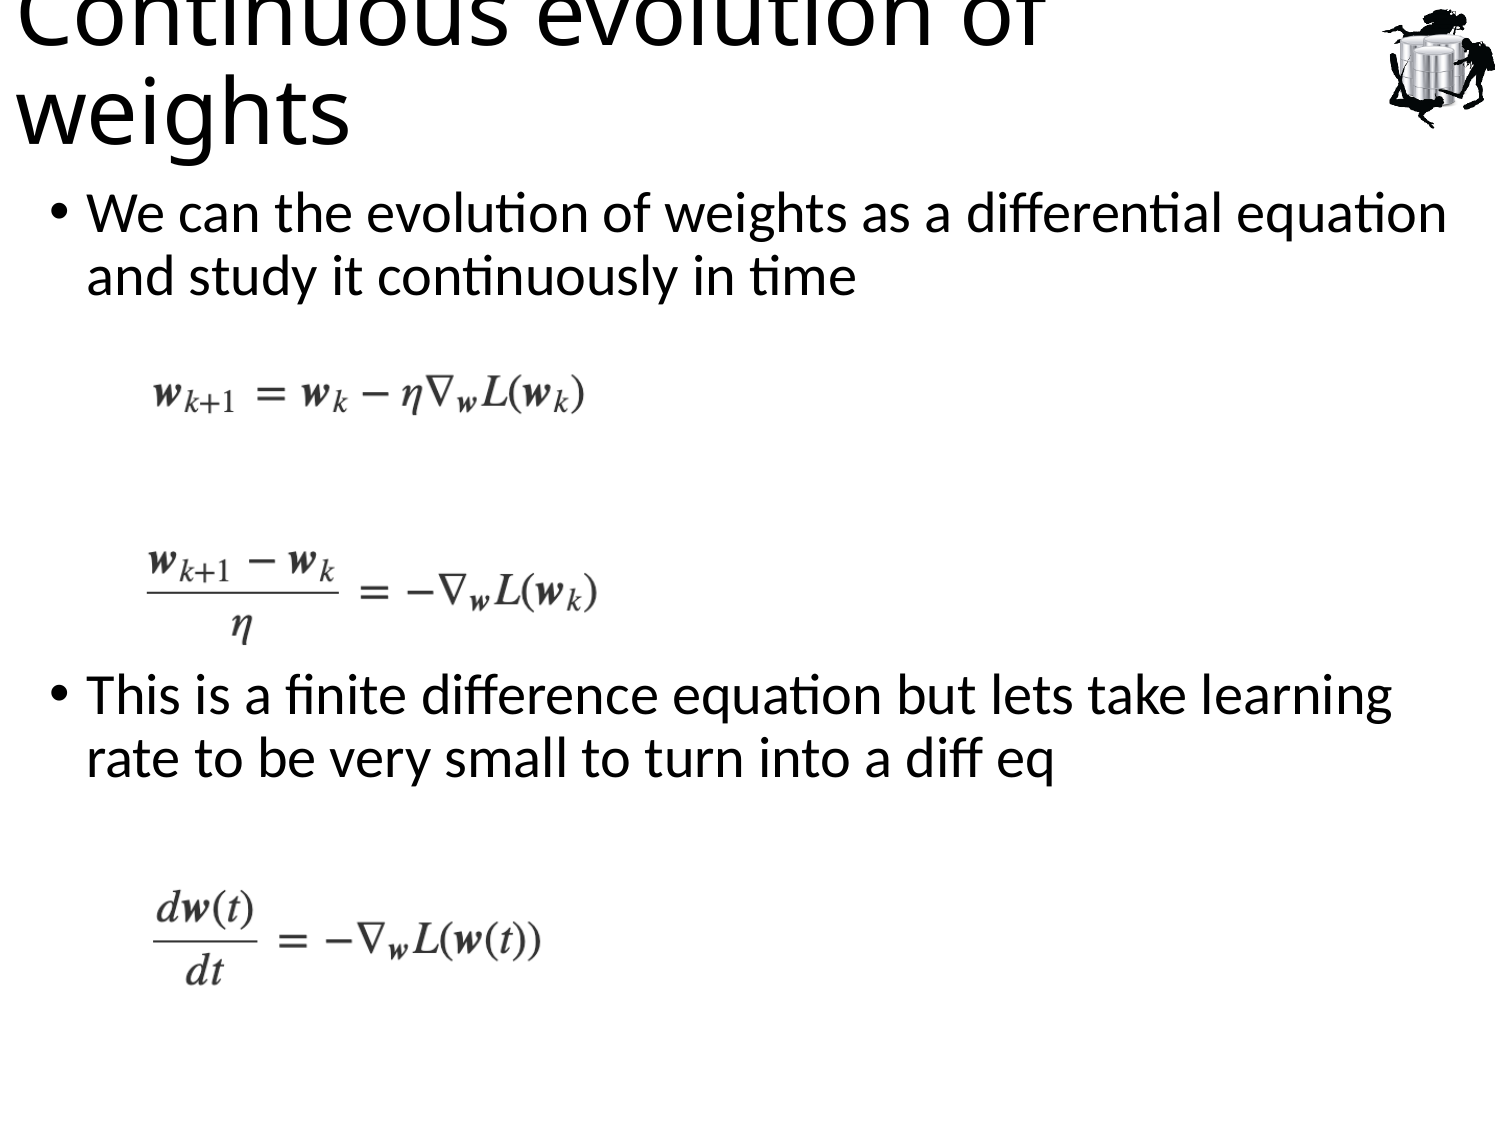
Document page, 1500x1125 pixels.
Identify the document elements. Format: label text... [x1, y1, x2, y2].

list We can the evolution of weights as a differential equation and study it continuously in time This is a finite difference equation but lets take learning rate to be very small to turn into a diff eq [34, 174, 1482, 1014]
picture [1377, 5, 1498, 131]
picture [103, 341, 652, 667]
picture [103, 850, 583, 1014]
title Continuous evolution of weights [0, 0, 1377, 131]
